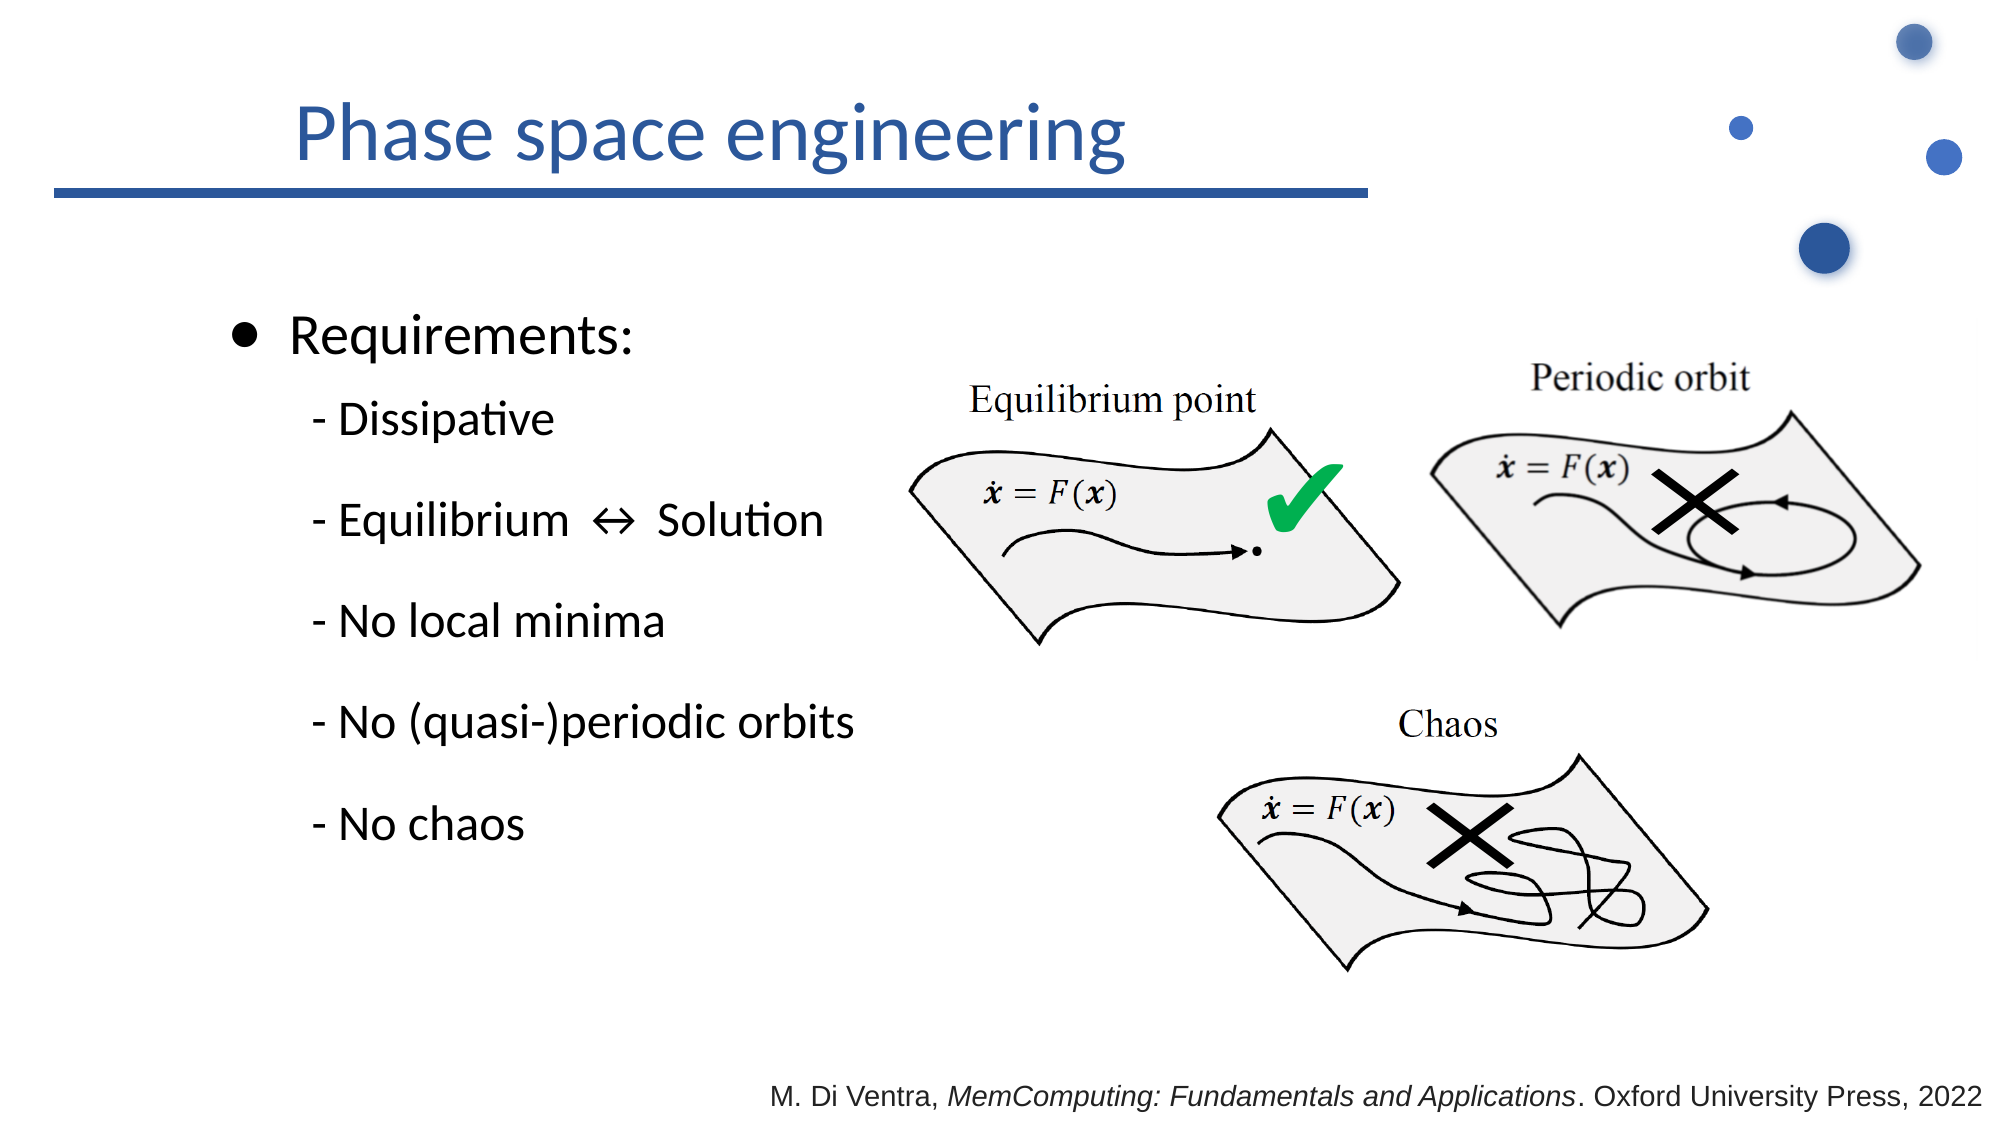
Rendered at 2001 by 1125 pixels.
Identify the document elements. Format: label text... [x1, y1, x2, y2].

text_box - No local minima [296, 580, 827, 681]
picture [869, 318, 1978, 681]
text_box [1895, 22, 1934, 62]
text_box - Dissipative [296, 377, 827, 453]
text_box Phase space engineering [53, 69, 1369, 185]
text_box M. Di Ventra, MemComputing: Fundamentals and Applications. Oxford University Press, 2022 [754, 1069, 2000, 1120]
text_box [1797, 221, 1851, 275]
text_box - No (quasi-)periodic orbits [296, 681, 955, 817]
text_box [1924, 138, 1964, 177]
picture [1193, 693, 1750, 1007]
text_box - No chaos [296, 782, 827, 918]
text_box [1727, 114, 1755, 142]
list Requirements: [199, 253, 1123, 384]
text_box - Equilibrium ↔ Solution [296, 478, 869, 614]
